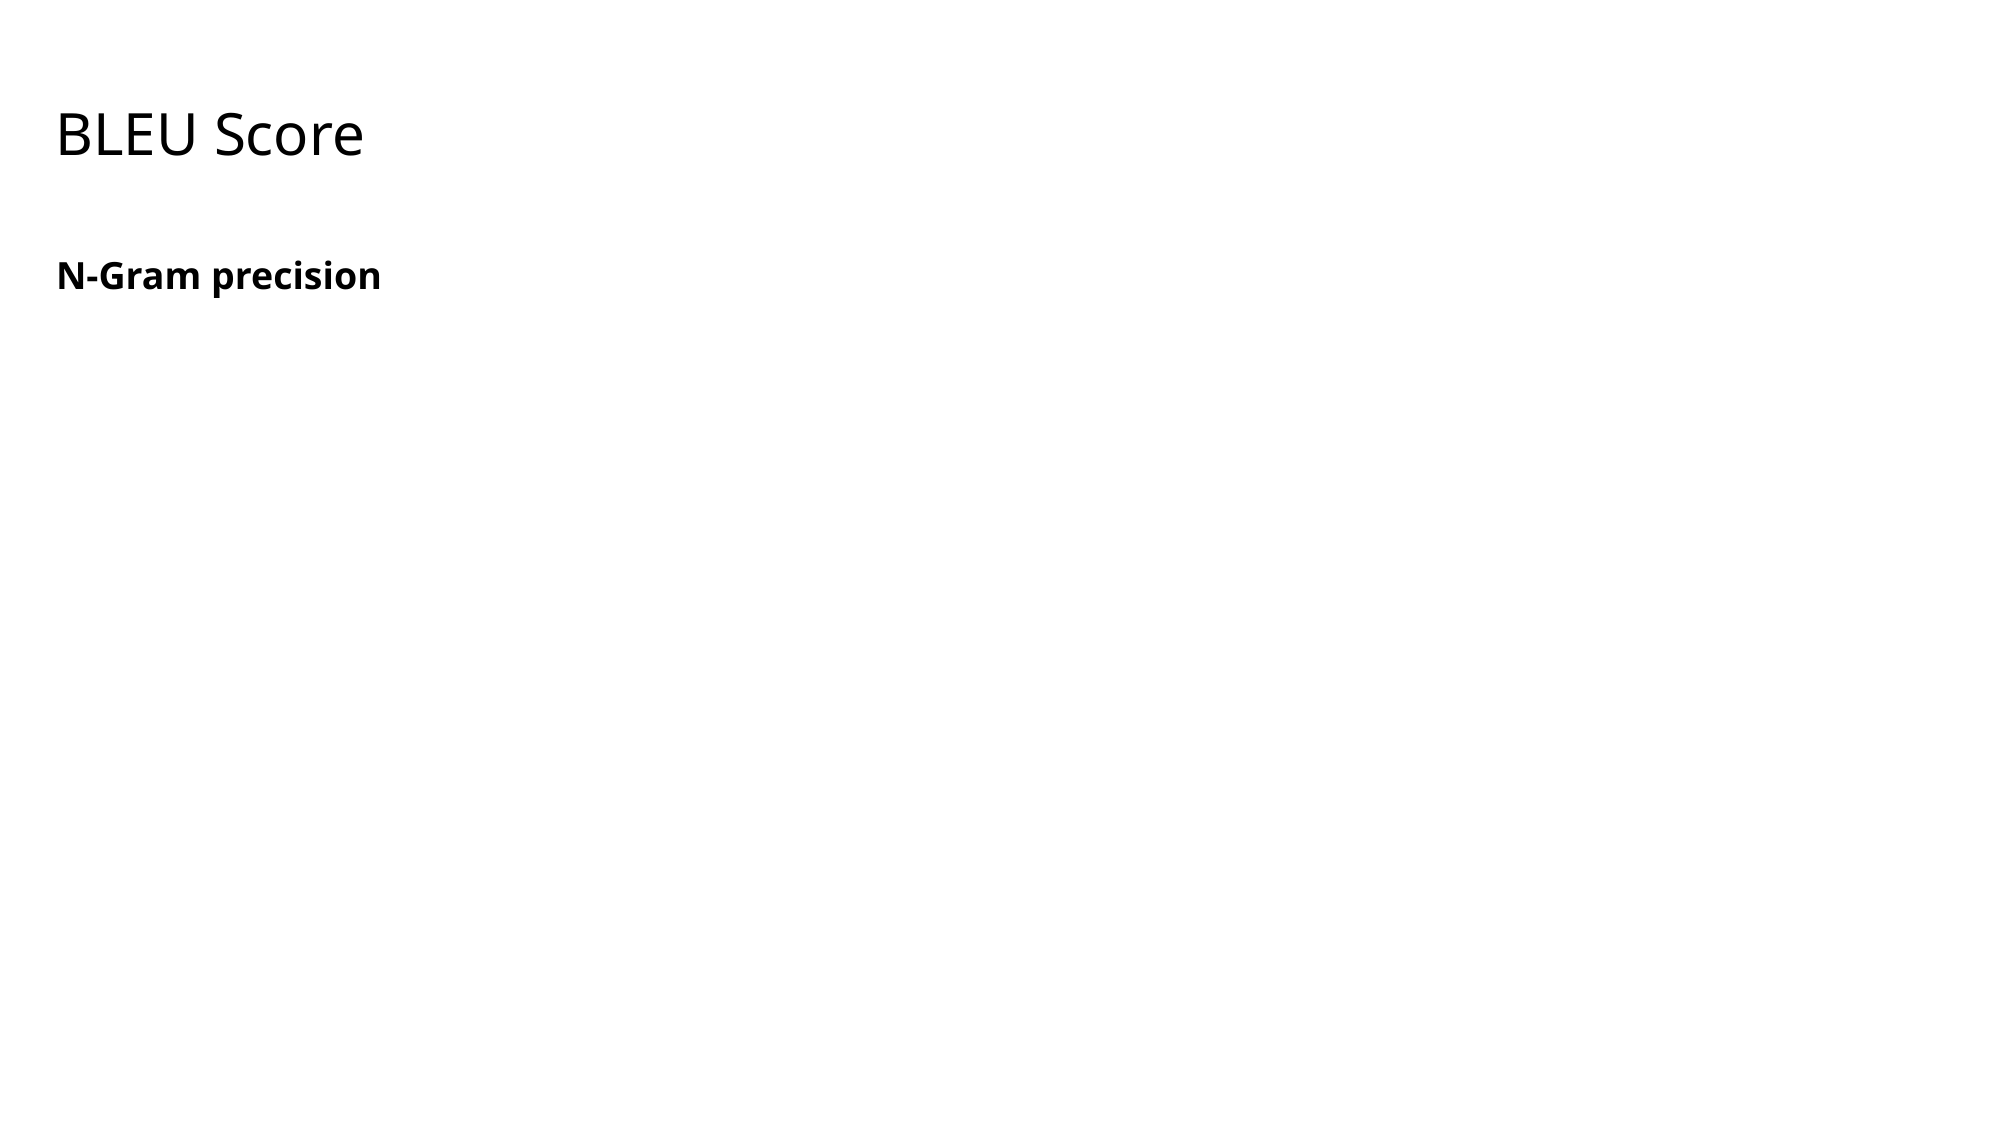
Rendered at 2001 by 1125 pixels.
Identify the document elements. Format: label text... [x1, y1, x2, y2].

text_box BLEU Score [40, 89, 380, 175]
text_box N-Gram precision [41, 244, 398, 305]
